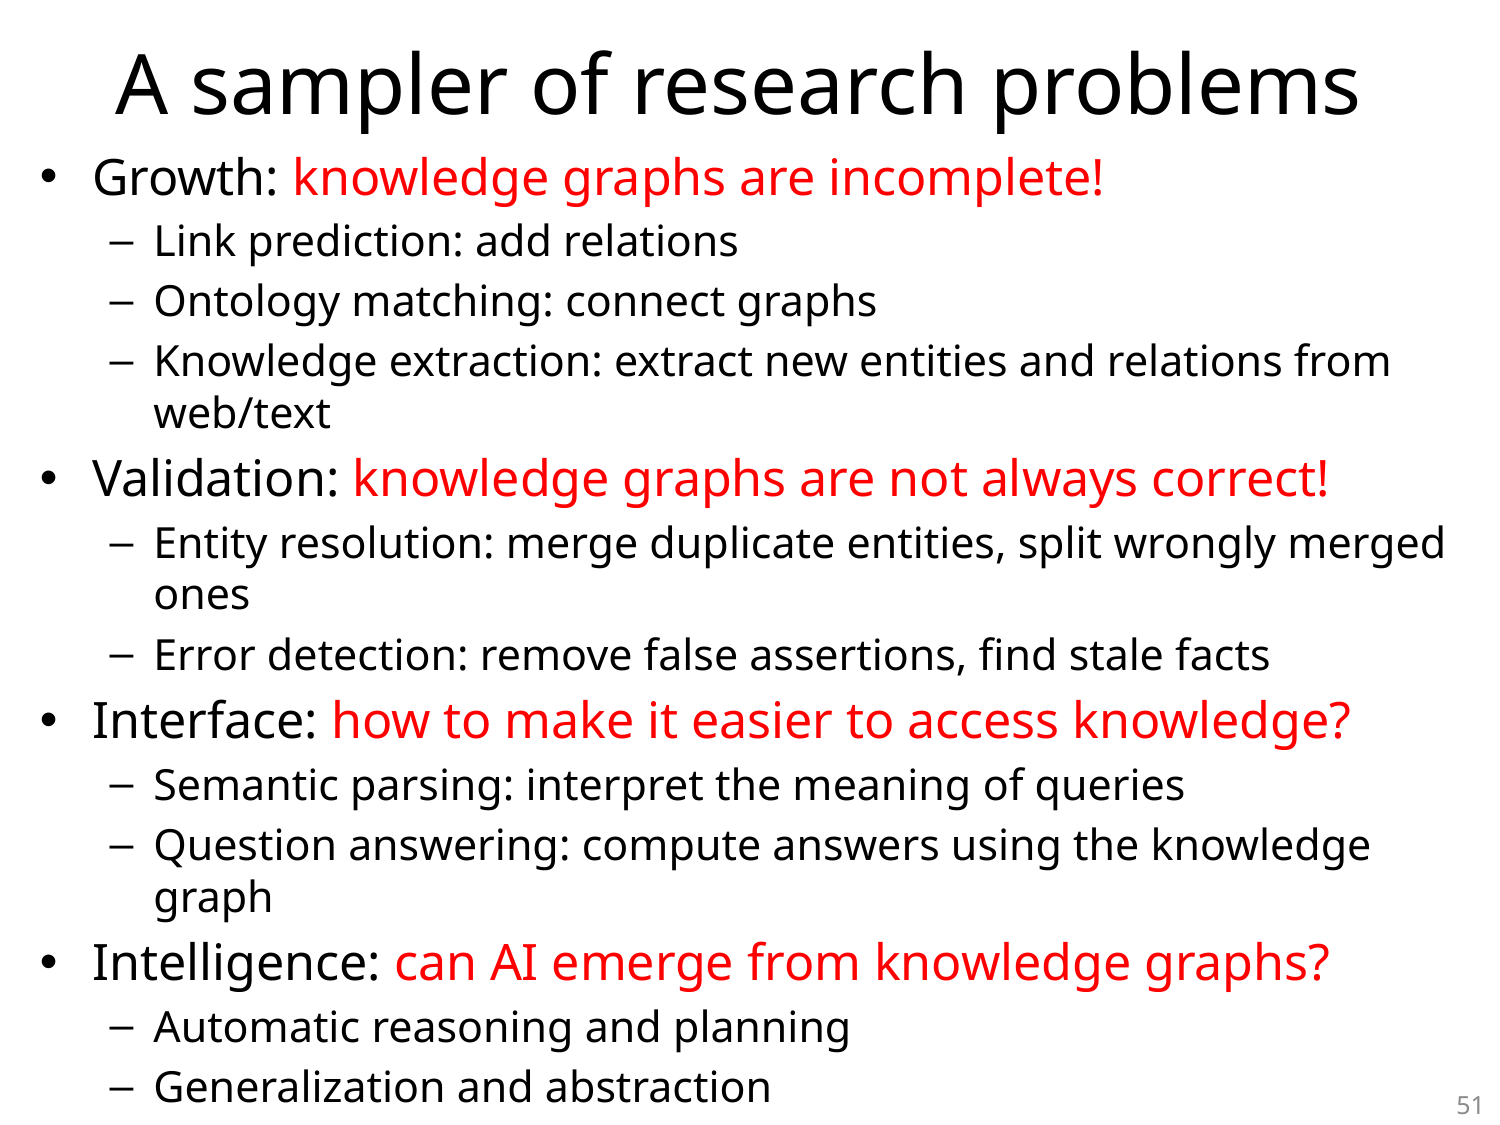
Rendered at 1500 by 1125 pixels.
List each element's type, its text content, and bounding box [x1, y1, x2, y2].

title A sampler of research problems [0, 0, 1500, 163]
list Growth: knowledge graphs are incomplete! Link prediction: add relations Ontology matching: connect graphs Knowledge extraction: extract new entities and relations from web/text Validation: knowledge graphs are not always correct! Entity resolution: merge duplicate entities, split wrongly merged ones Error detection: remove false assertions, find stale facts Interface: how to make it easier to access knowledge? Semantic parsing: interpret the meaning of queries Question answering: compute answers using the knowledge graph Intelligence: can AI emerge from knowledge graphs? Automatic reasoning and planning Generalization and abstraction [24, 137, 1475, 1125]
slide_number 51 [1149, 1087, 1500, 1125]
